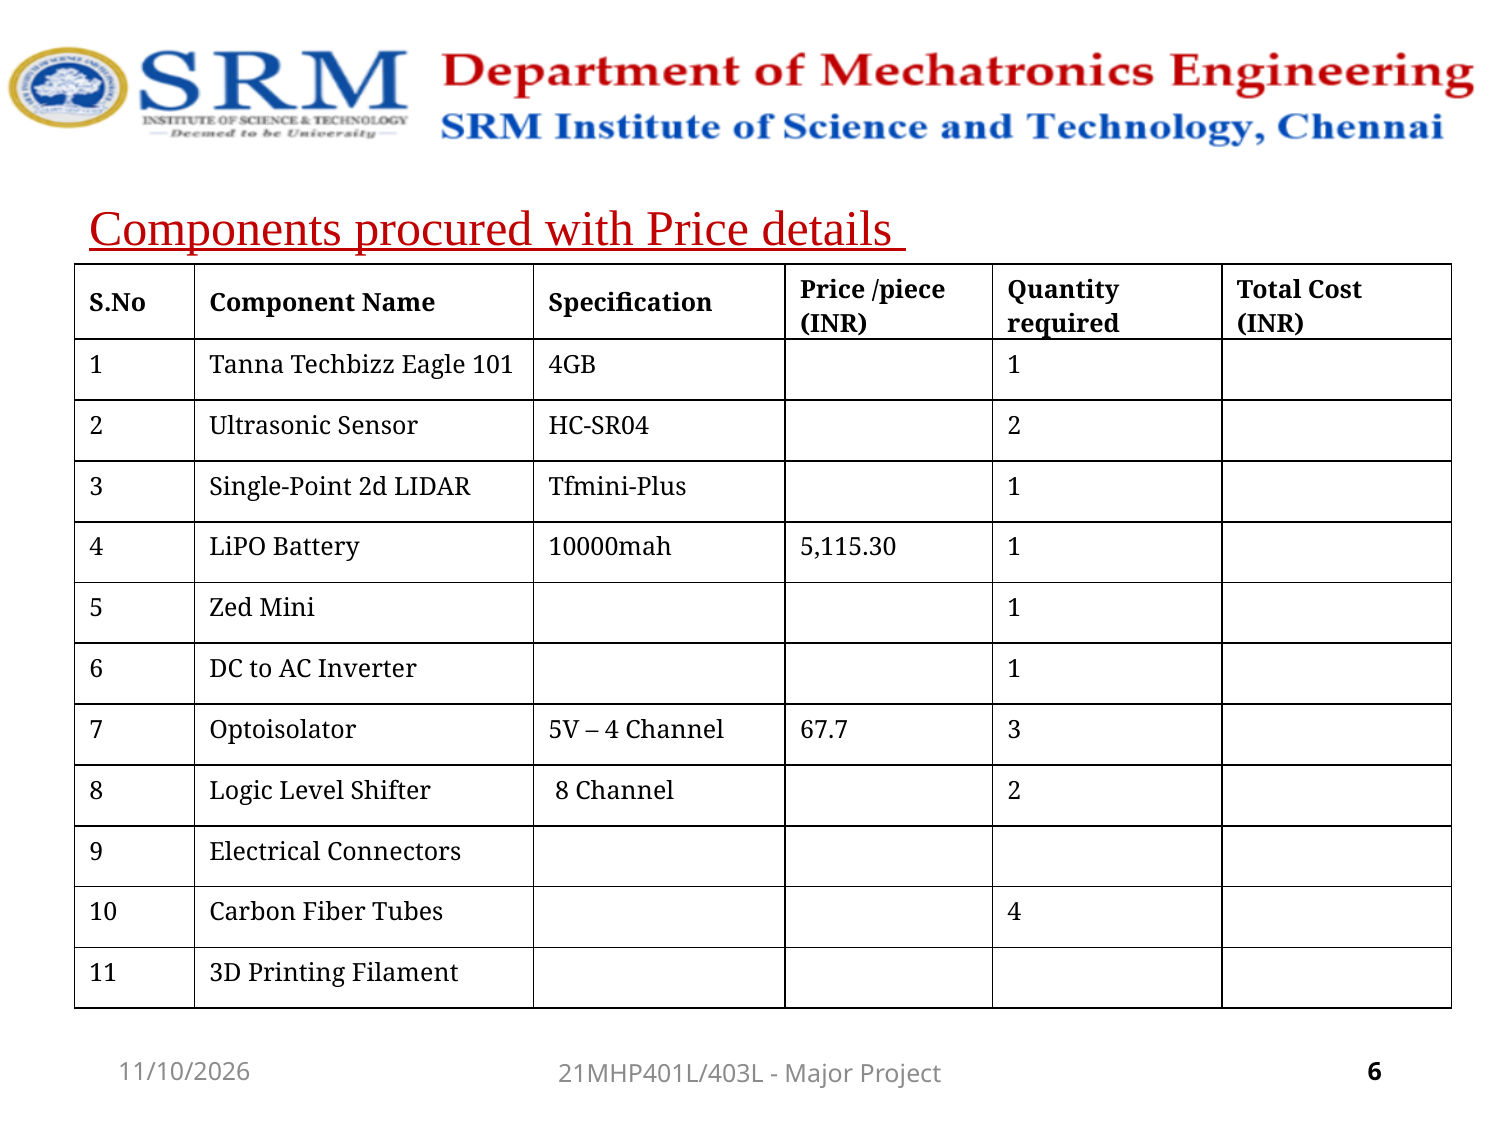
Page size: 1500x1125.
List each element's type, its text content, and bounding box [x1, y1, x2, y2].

table_cell 1 [75, 340, 194, 399]
table_cell [1223, 887, 1451, 947]
table_cell 2 [75, 401, 194, 460]
table_cell 4GB [534, 340, 784, 399]
table_cell Optoisolator [195, 705, 533, 764]
table_cell 2 [993, 766, 1221, 825]
table_cell Carbon Fiber Tubes [195, 887, 533, 947]
table_cell [1223, 462, 1451, 521]
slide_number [103, 1042, 441, 1103]
picture [0, 0, 1500, 186]
table_cell [1223, 827, 1451, 886]
text_box Components procured with Price details [74, 157, 1483, 263]
table_cell 3D Printing Filament [195, 948, 533, 1007]
table_cell [534, 583, 784, 642]
table_cell Electrical Connectors [195, 827, 533, 886]
table_cell [786, 340, 992, 399]
table_cell [1223, 705, 1451, 764]
table_cell [786, 948, 992, 1007]
table_cell [786, 827, 992, 886]
table_cell [1223, 401, 1451, 460]
table_cell [993, 827, 1221, 886]
table_cell 1 [993, 523, 1221, 582]
table_cell [786, 401, 992, 460]
slide_number 6 [1059, 1042, 1397, 1103]
table_cell [1223, 644, 1451, 703]
table_header Specification [534, 265, 784, 338]
footer 21MHP401L/403L - Major Project [496, 1042, 1004, 1103]
table_cell Tanna Techbizz Eagle 101 [195, 340, 533, 399]
table_cell 1 [993, 644, 1221, 703]
table_cell [534, 887, 784, 947]
table_cell 9 [75, 827, 194, 886]
table_cell [1223, 583, 1451, 642]
table_cell [534, 827, 784, 886]
table_cell 10000mah [534, 523, 784, 582]
table_cell [786, 766, 992, 825]
table_cell Zed Mini [195, 583, 533, 642]
table_cell Single-Point 2d LIDAR [195, 462, 533, 521]
table_cell Logic Level Shifter [195, 766, 533, 825]
table_cell 3 [993, 705, 1221, 764]
table_cell Tfmini-Plus [534, 462, 784, 521]
table_cell 8 Channel [534, 766, 784, 825]
table_cell [1223, 766, 1451, 825]
table_cell [1223, 340, 1451, 399]
table_cell 5,115.30 [786, 523, 992, 582]
table_cell 1 [993, 583, 1221, 642]
table_cell 10 [75, 887, 194, 947]
table_cell 5 [75, 583, 194, 642]
table_cell [1223, 948, 1451, 1007]
table_cell 4 [75, 523, 194, 582]
table_cell LiPO Battery [195, 523, 533, 582]
table_cell 11 [75, 948, 194, 1007]
table_cell [534, 948, 784, 1007]
table_header Total Cost (INR) [1223, 265, 1451, 338]
table_cell [786, 583, 992, 642]
table_header Component Name [195, 265, 533, 338]
table_cell [993, 948, 1221, 1007]
table_cell [786, 644, 992, 703]
table_cell [786, 887, 992, 947]
table_header Quantity required [993, 265, 1221, 338]
table_cell 5V – 4 Channel [534, 705, 784, 764]
table_cell 1 [993, 462, 1221, 521]
table_cell 6 [75, 644, 194, 703]
table_cell [786, 462, 992, 521]
table_cell 3 [75, 462, 194, 521]
table_cell [534, 644, 784, 703]
table_cell HC-SR04 [534, 401, 784, 460]
table_cell 2 [993, 401, 1221, 460]
table_cell 67.7 [786, 705, 992, 764]
table_cell [1223, 523, 1451, 582]
table_cell 1 [993, 340, 1221, 399]
table_cell 7 [75, 705, 194, 764]
table_cell Ultrasonic Sensor [195, 401, 533, 460]
table_header Price /piece (INR) [786, 265, 992, 338]
table_cell 4 [993, 887, 1221, 947]
table_header S.No [75, 265, 194, 338]
table_cell 8 [75, 766, 194, 825]
table_cell DC to AC Inverter [195, 644, 533, 703]
